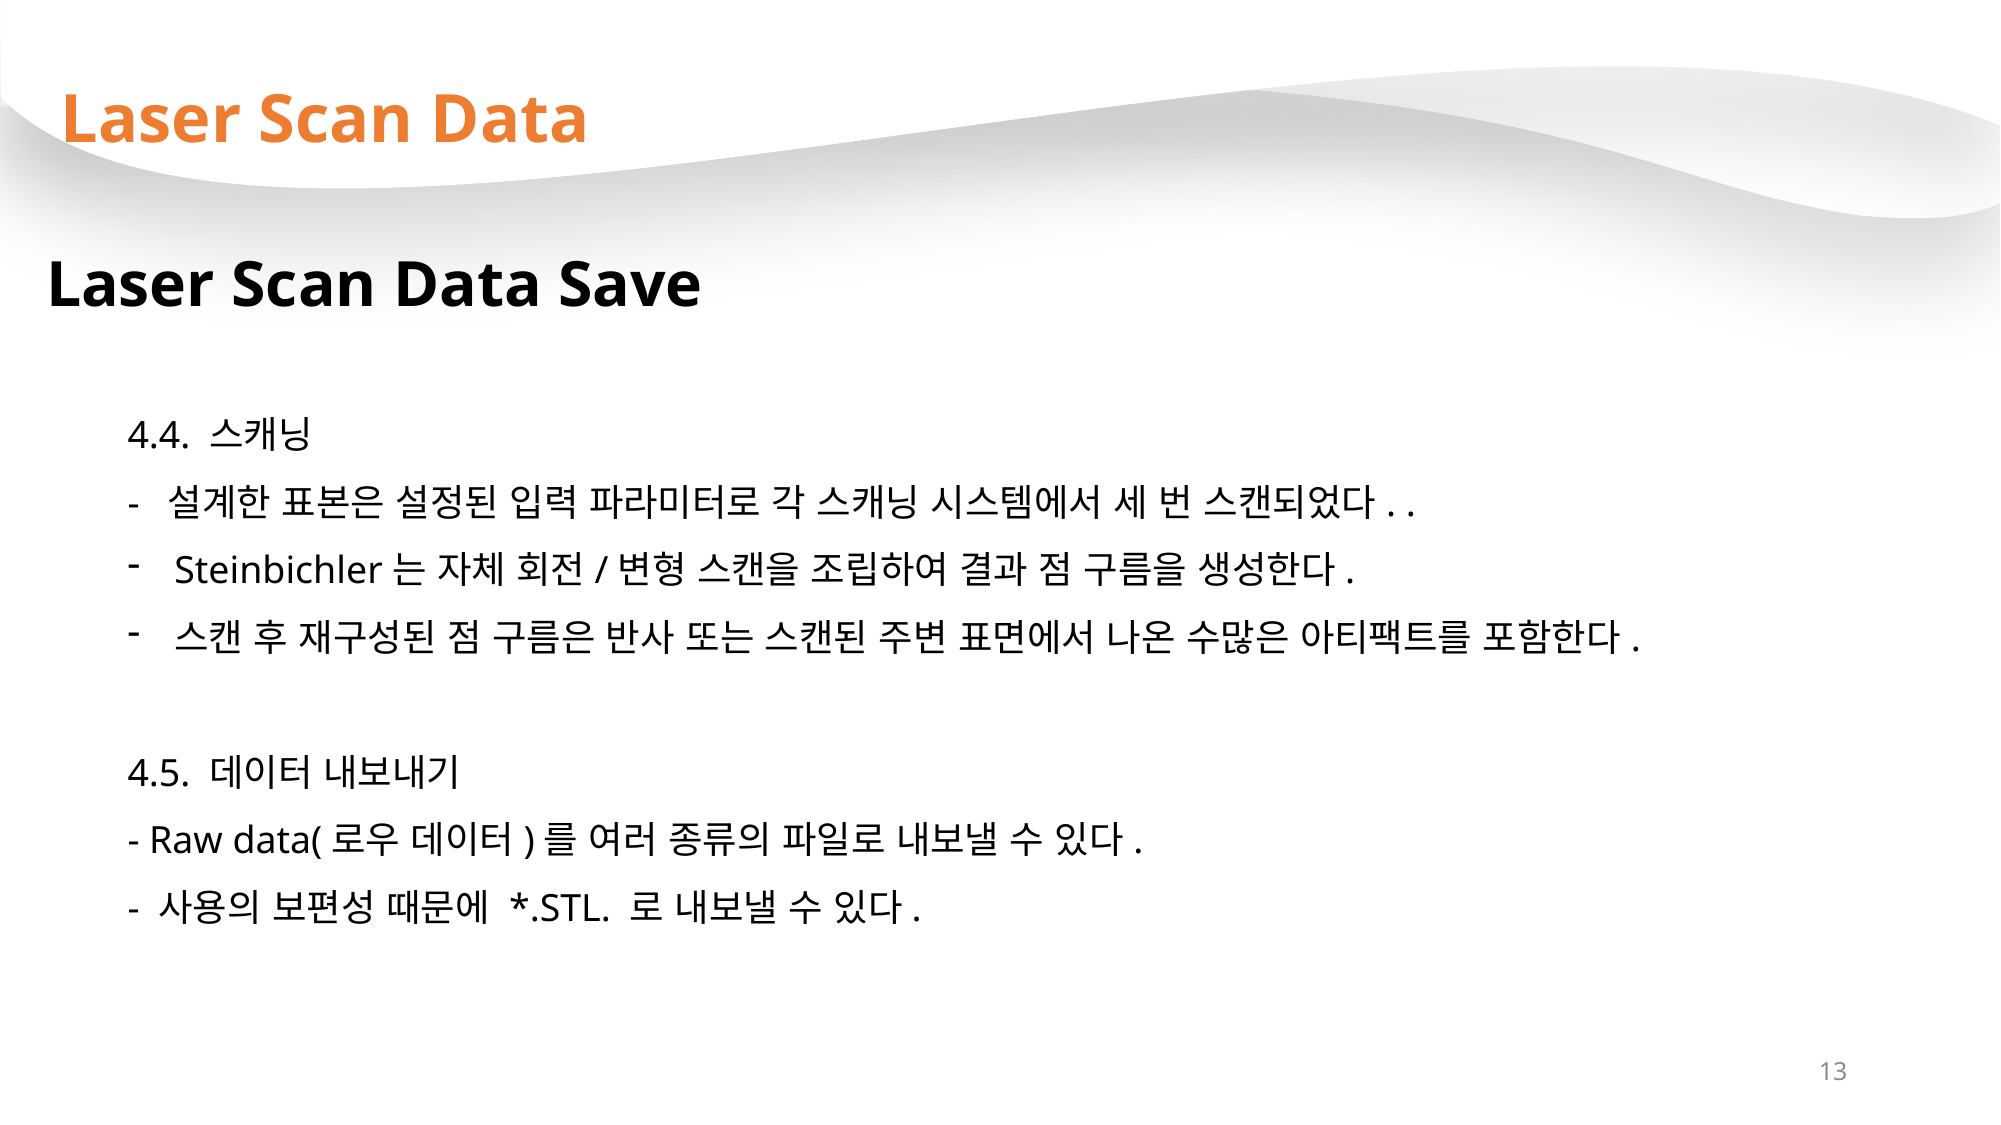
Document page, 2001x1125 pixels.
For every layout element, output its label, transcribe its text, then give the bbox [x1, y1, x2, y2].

slide_number 13 [1412, 1042, 1863, 1103]
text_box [0, 0, 2000, 219]
text_box 4.4. 스캐닝 - 설계한 표본은 설정된 입력 파라미터로 각 스캐닝 시스템에서 세 번 스캔되었다. . Steinbichler는 자체 회전/변형 스캔을 조립하여 결과 점 구름을 생성한다. 스캔 후 재구성된 점 구름은 반사 또는 스캔된 주변 표면에서 나온 수많은 아티팩트를 포함한다. 4.5. 데이터 내보내기 - Raw data(로우 데이터)를 여러 종류의 파일로 내보낼 수 있다. - 사용의 보편성 때문에 *.STL. 로 내보낼 수 있다. [112, 381, 1891, 937]
text_box Laser Scan Data Save [31, 236, 1809, 327]
